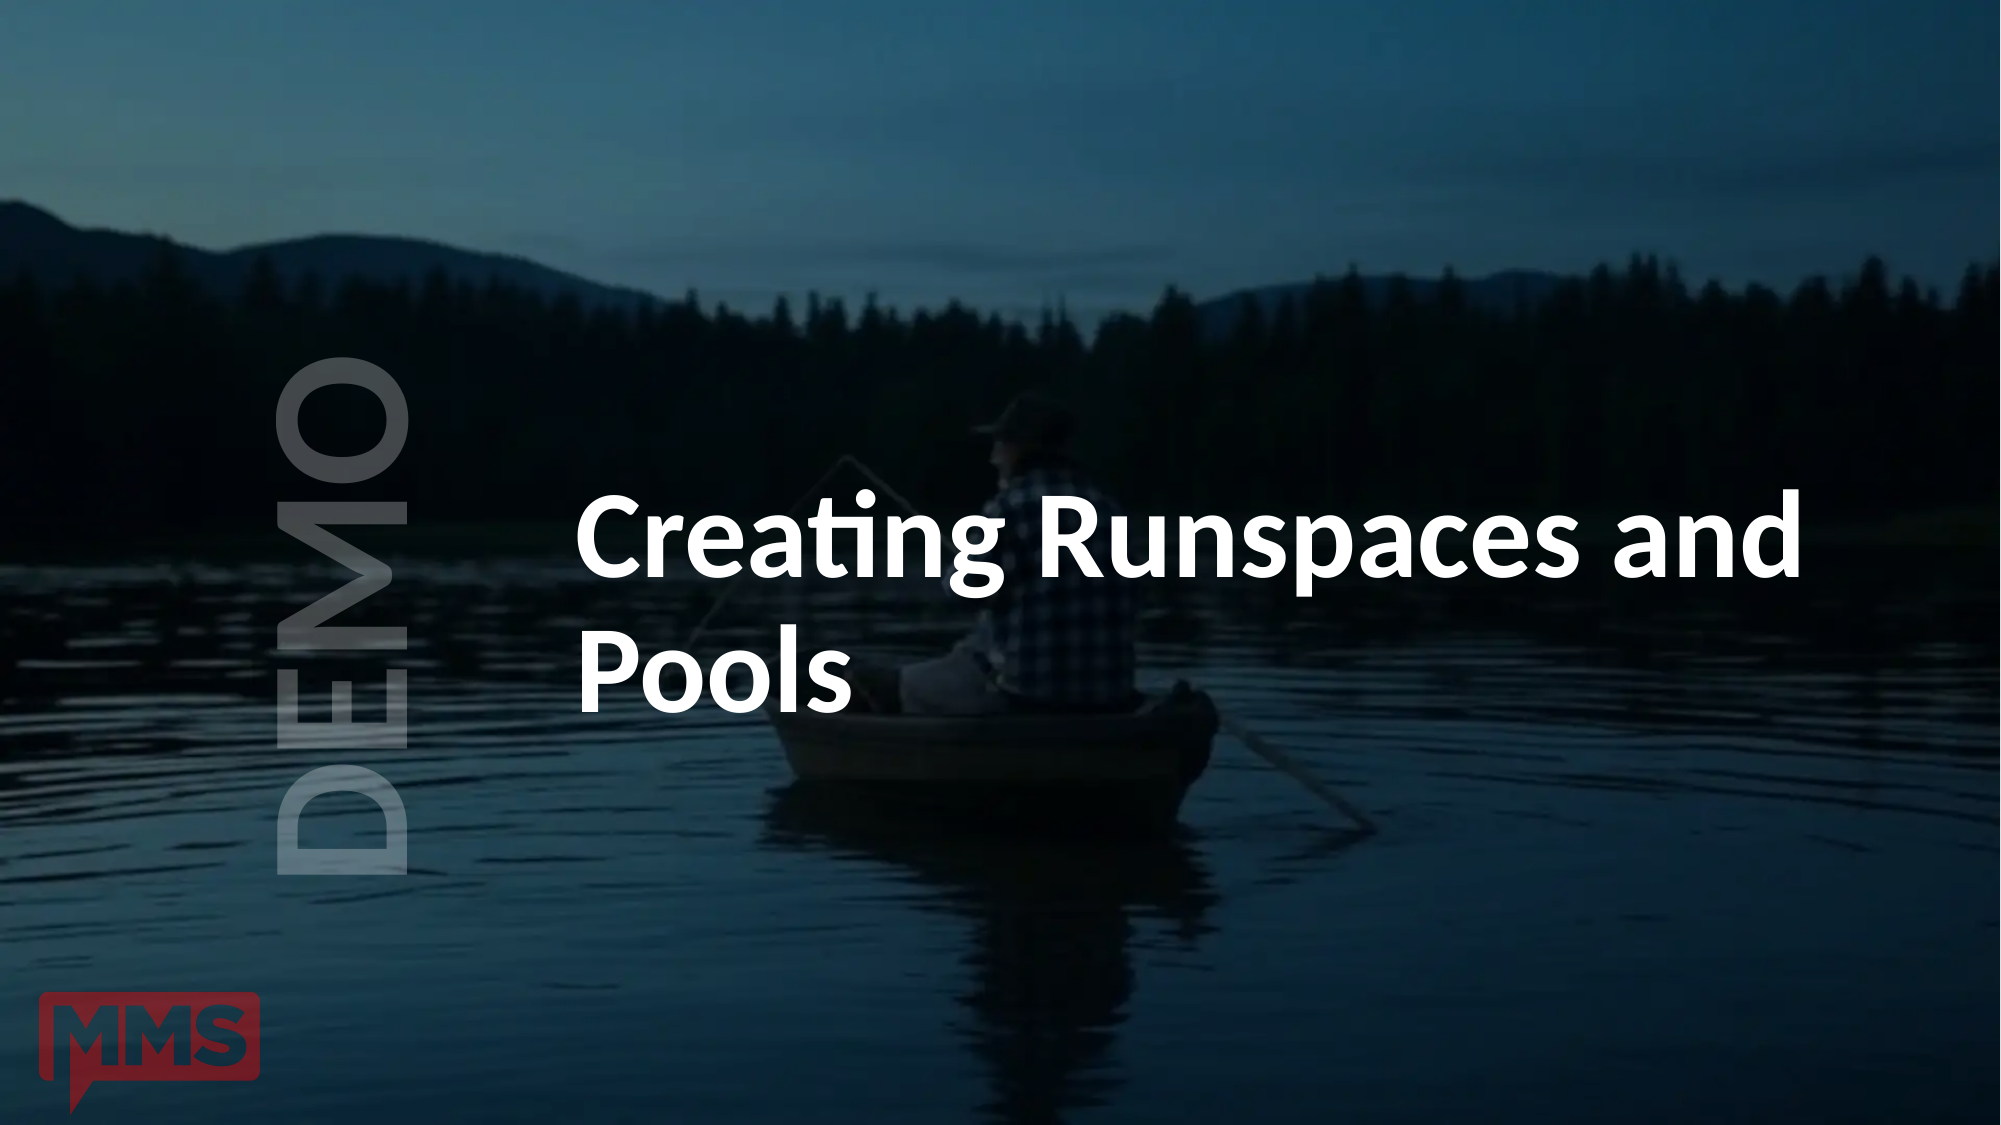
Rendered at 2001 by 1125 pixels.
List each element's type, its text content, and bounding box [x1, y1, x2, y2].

title Creating Runspaces and Pools [560, 278, 1862, 747]
picture [0, 0, 2001, 1125]
